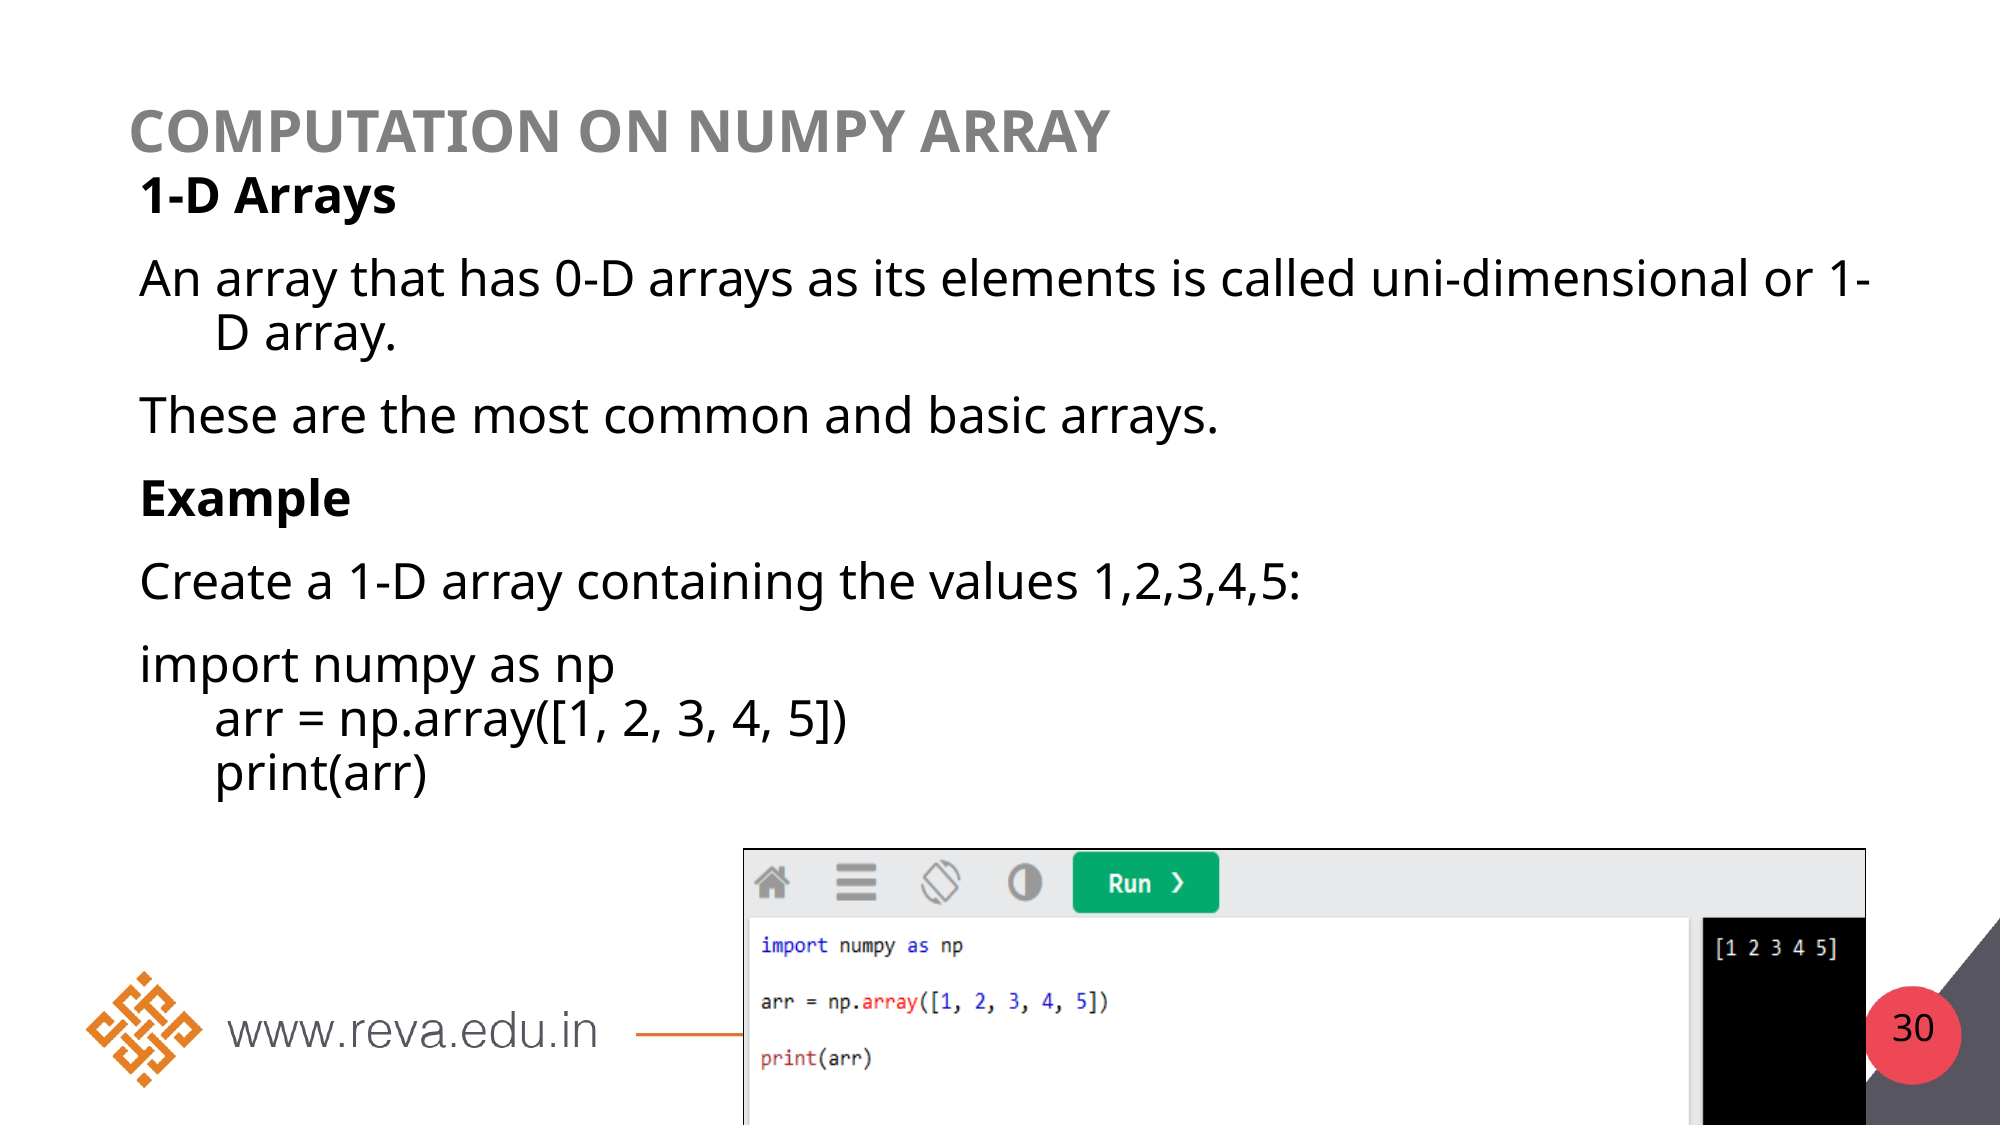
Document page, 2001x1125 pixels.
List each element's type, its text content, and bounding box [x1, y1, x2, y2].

picture [744, 849, 1865, 1125]
picture [0, 0, 2000, 1125]
title Computation on NumPy Array [114, 64, 1134, 203]
slide_number 30 [1866, 999, 1963, 1060]
list 1-D Arrays An array that has 0-D arrays as its elements is called uni-dimensional or 1-D array. These are the most common and basic arrays. Example Create a 1-D array containing the values 1,2,3,4,5: import numpy as np arr = np.array([1, 2, 3, 4, 5]) print(arr) [125, 162, 1897, 872]
